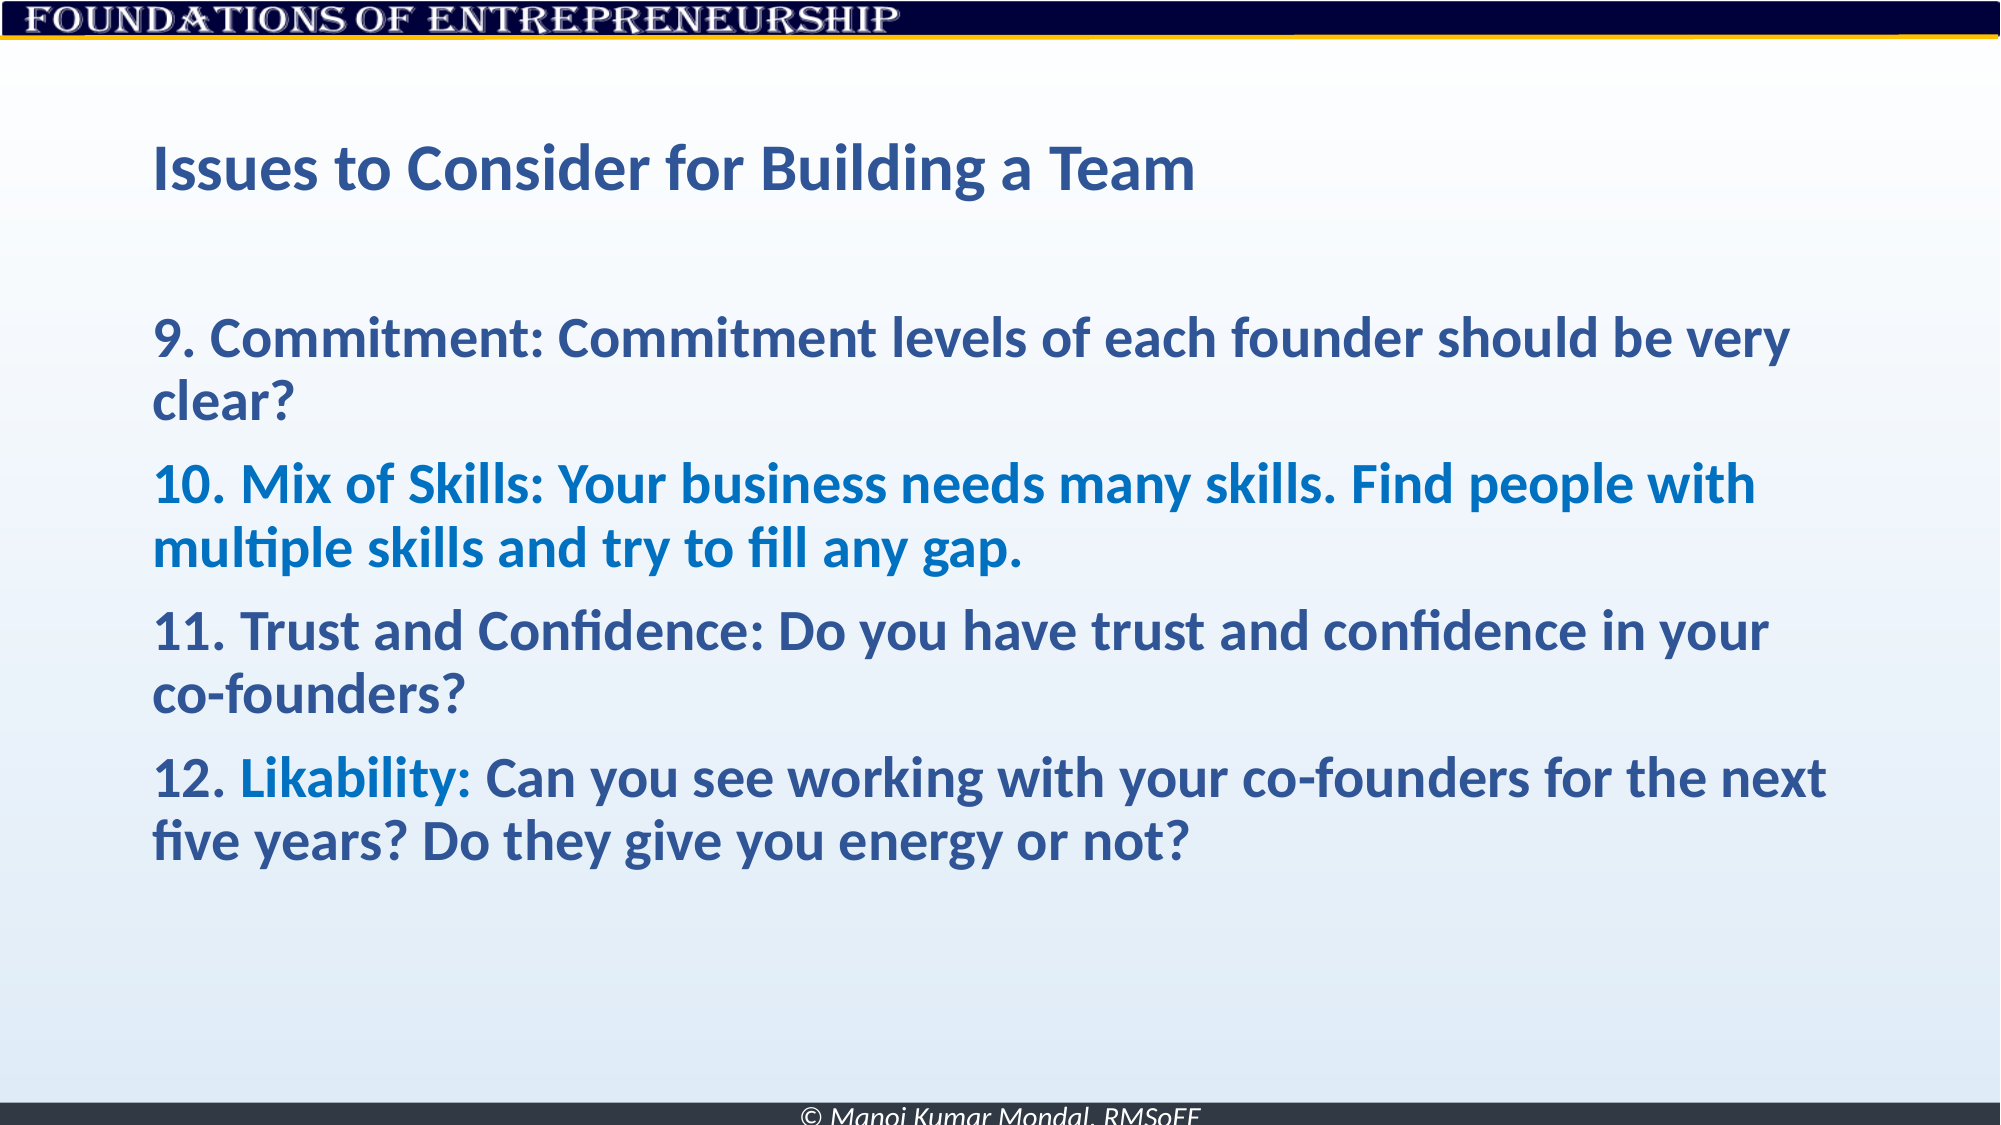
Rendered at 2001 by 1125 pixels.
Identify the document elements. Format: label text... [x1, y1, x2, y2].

list 9. Commitment: Commitment levels of each founder should be very clear? 10. Mix of Skills: Your business needs many skills. Find people with multiple skills and try to fill any gap. 11. Trust and Confidence: Do you have trust and confidence in your co-founders? 12. Likability: Can you see working with your co-founders for the next five years? Do they give you energy or not? [137, 299, 1863, 1014]
title Issues to Consider for Building a Team [137, 59, 1863, 278]
picture [0, 0, 2000, 42]
